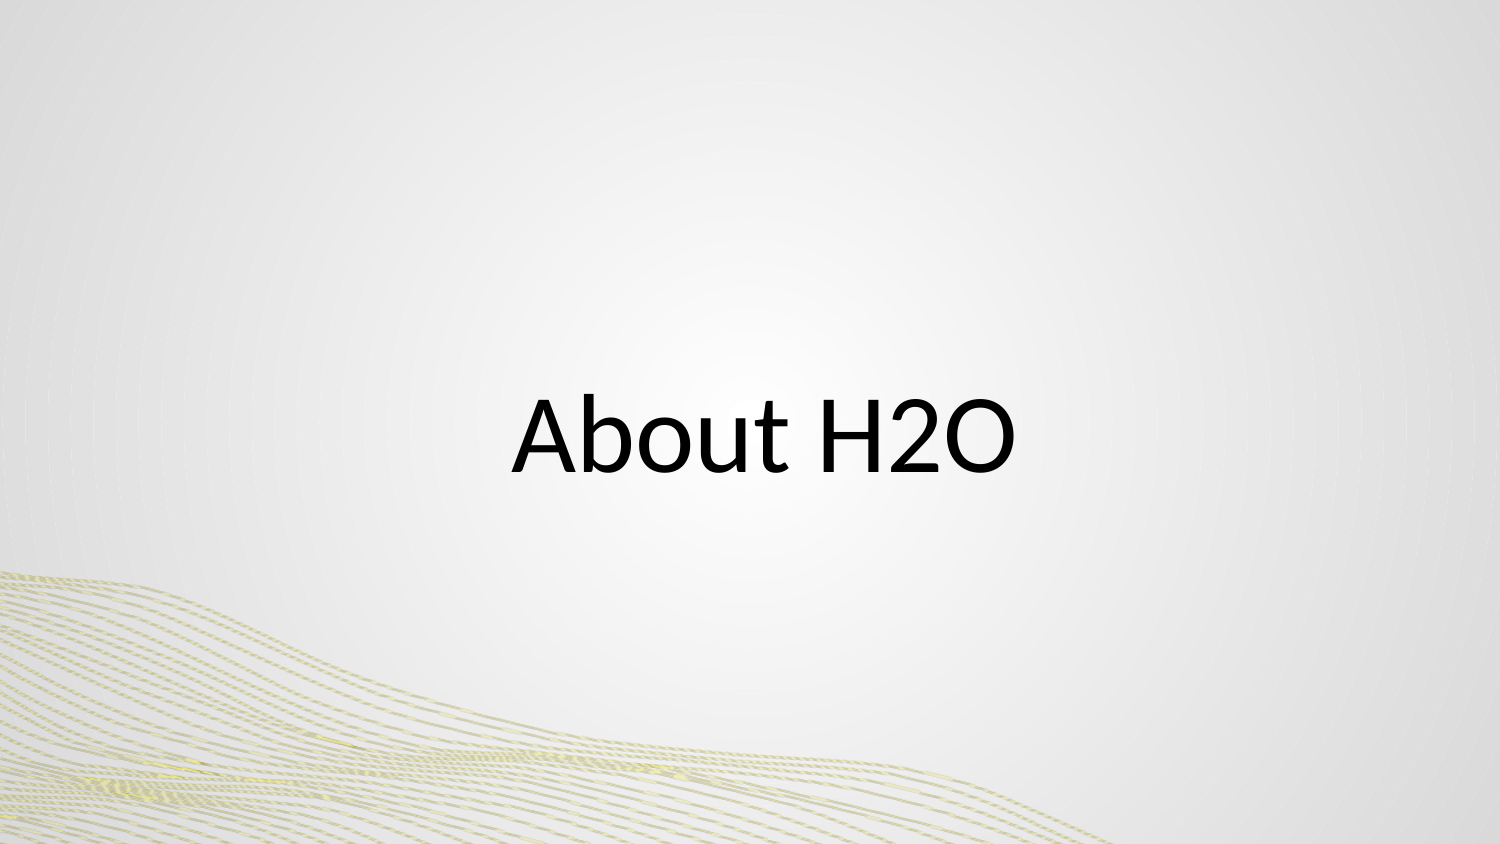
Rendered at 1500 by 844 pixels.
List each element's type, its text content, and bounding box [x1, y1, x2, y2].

picture [0, 523, 1224, 844]
subtitle About H2O [112, 352, 1418, 505]
